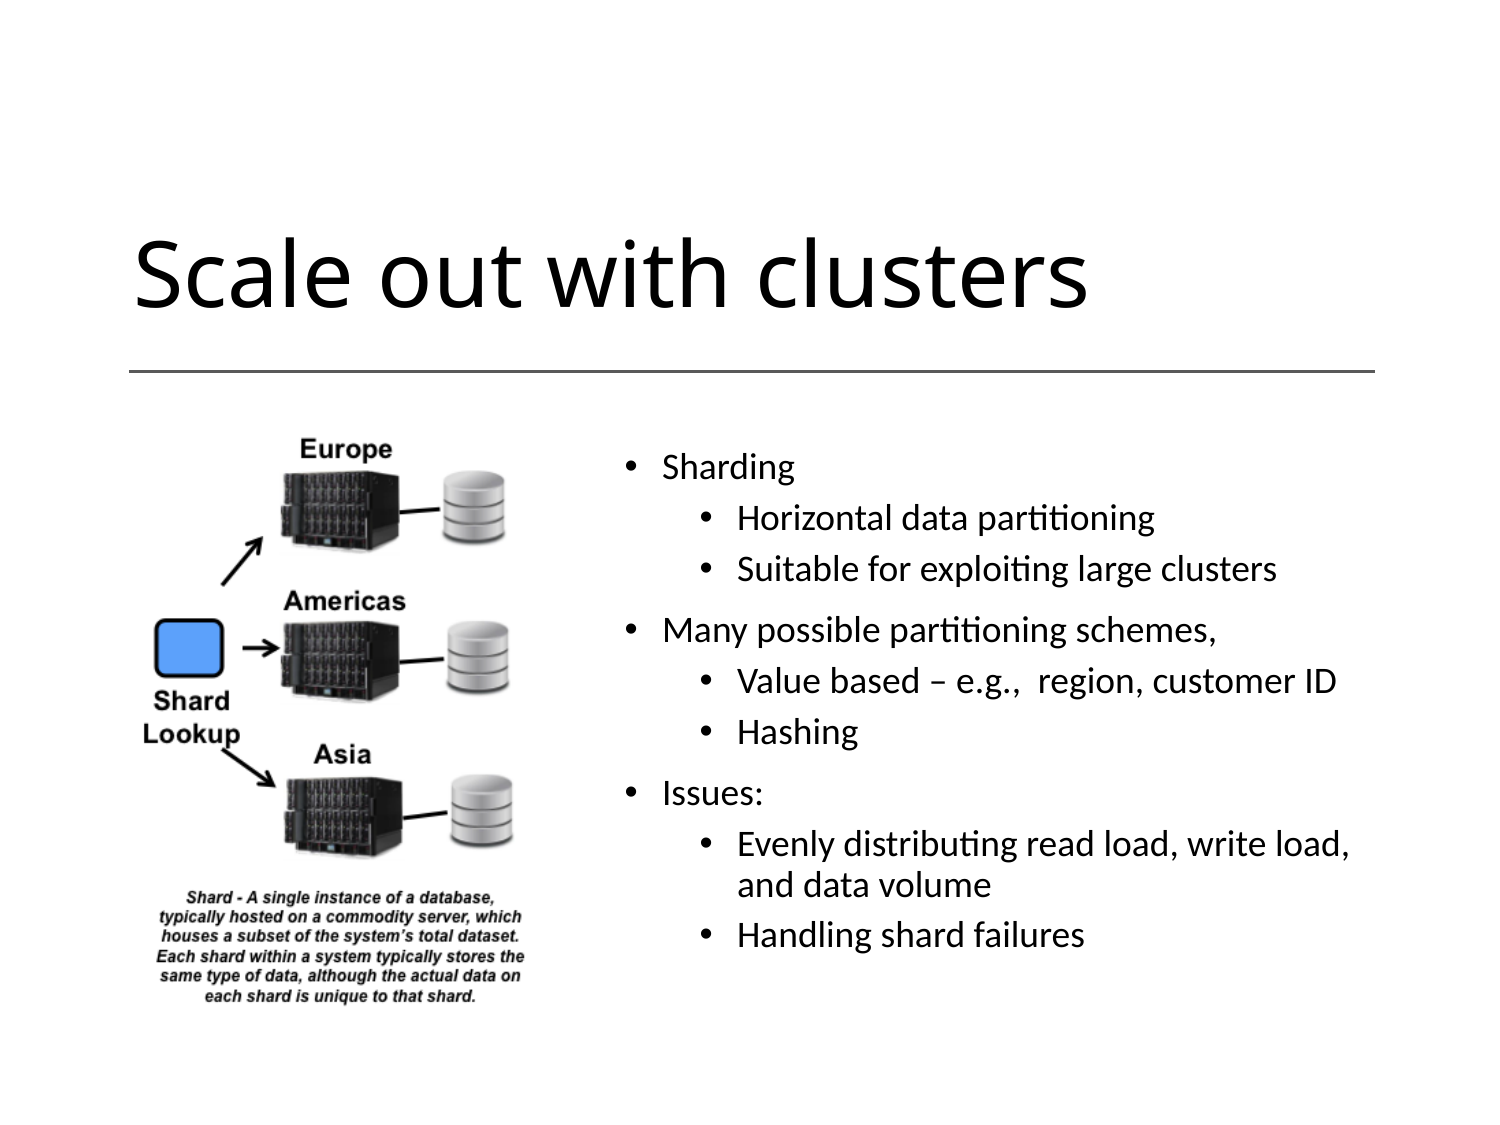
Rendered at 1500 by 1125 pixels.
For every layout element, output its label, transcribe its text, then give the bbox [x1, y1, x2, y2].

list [132, 424, 538, 1014]
title Scale out with clusters [118, 160, 1421, 335]
list Sharding Horizontal data partitioning Suitable for exploiting large clusters Many possible partitioning schemes, Value based – e.g., region, customer ID Hashing Issues: Evenly distributing read load, write load, and data volume Handling shard failures [609, 440, 1383, 968]
